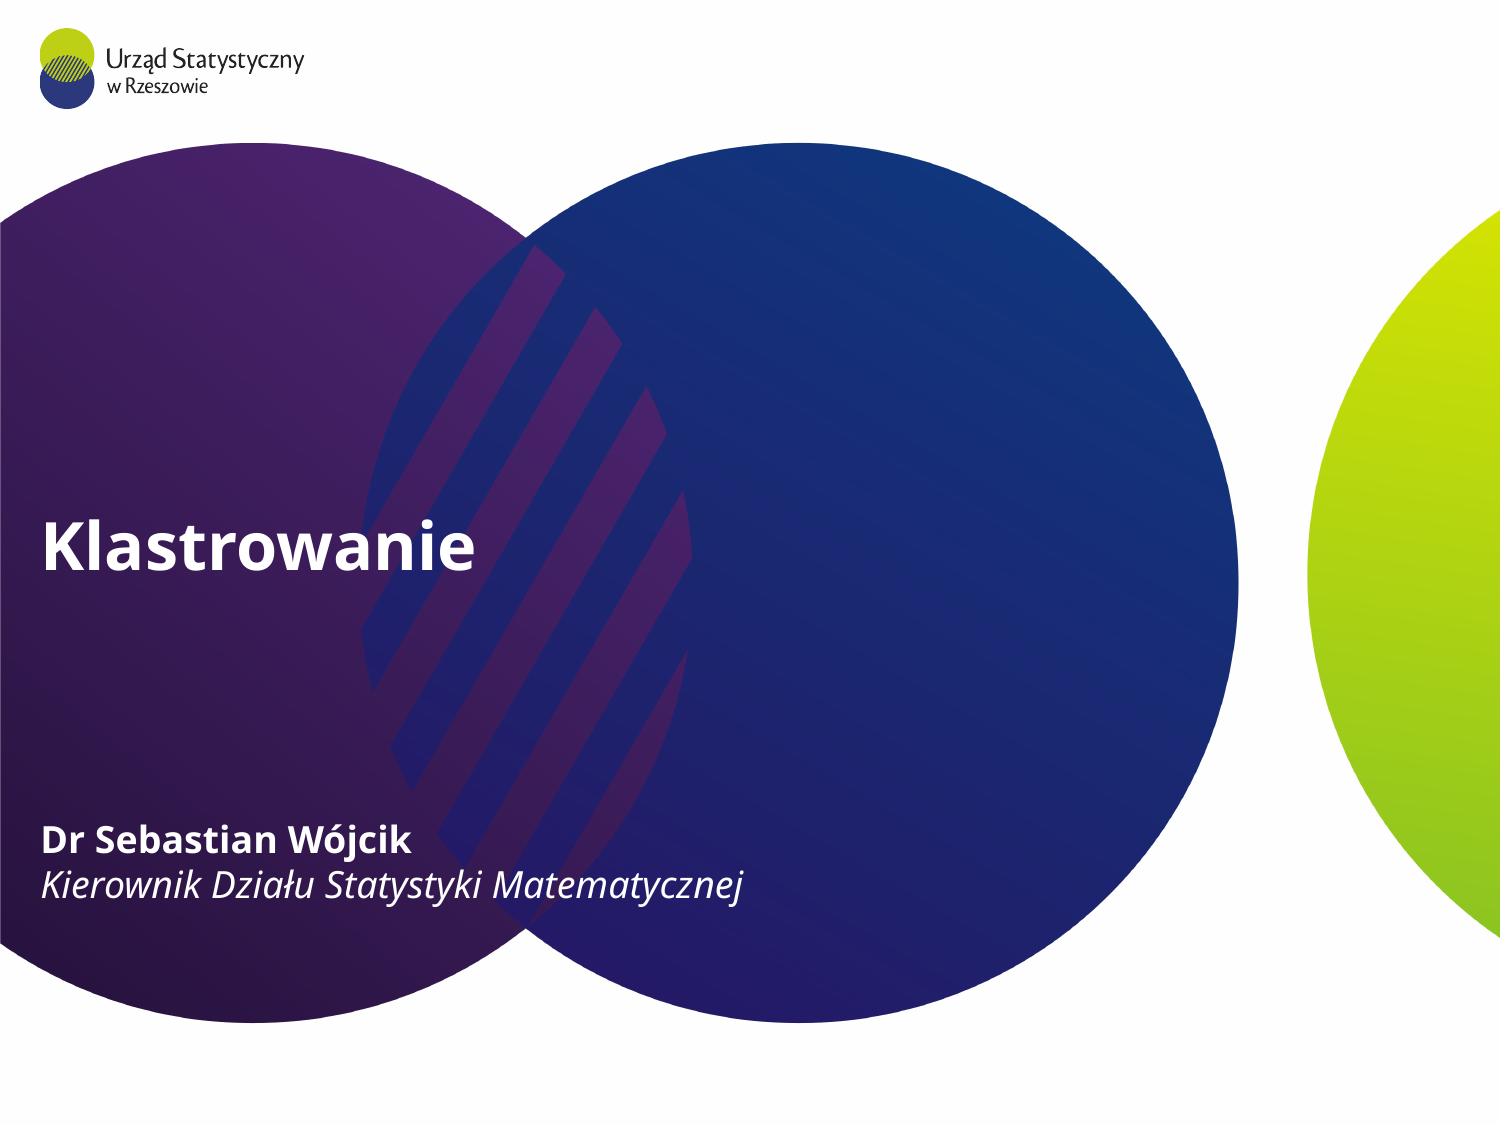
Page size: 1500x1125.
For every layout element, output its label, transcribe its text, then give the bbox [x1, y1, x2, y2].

text_box Klastrowanie [25, 495, 1464, 591]
text_box Dr Sebastian Wójcik Kierownik Działu Statystyki Matematycznej [25, 808, 1411, 914]
picture [0, 0, 1500, 1125]
